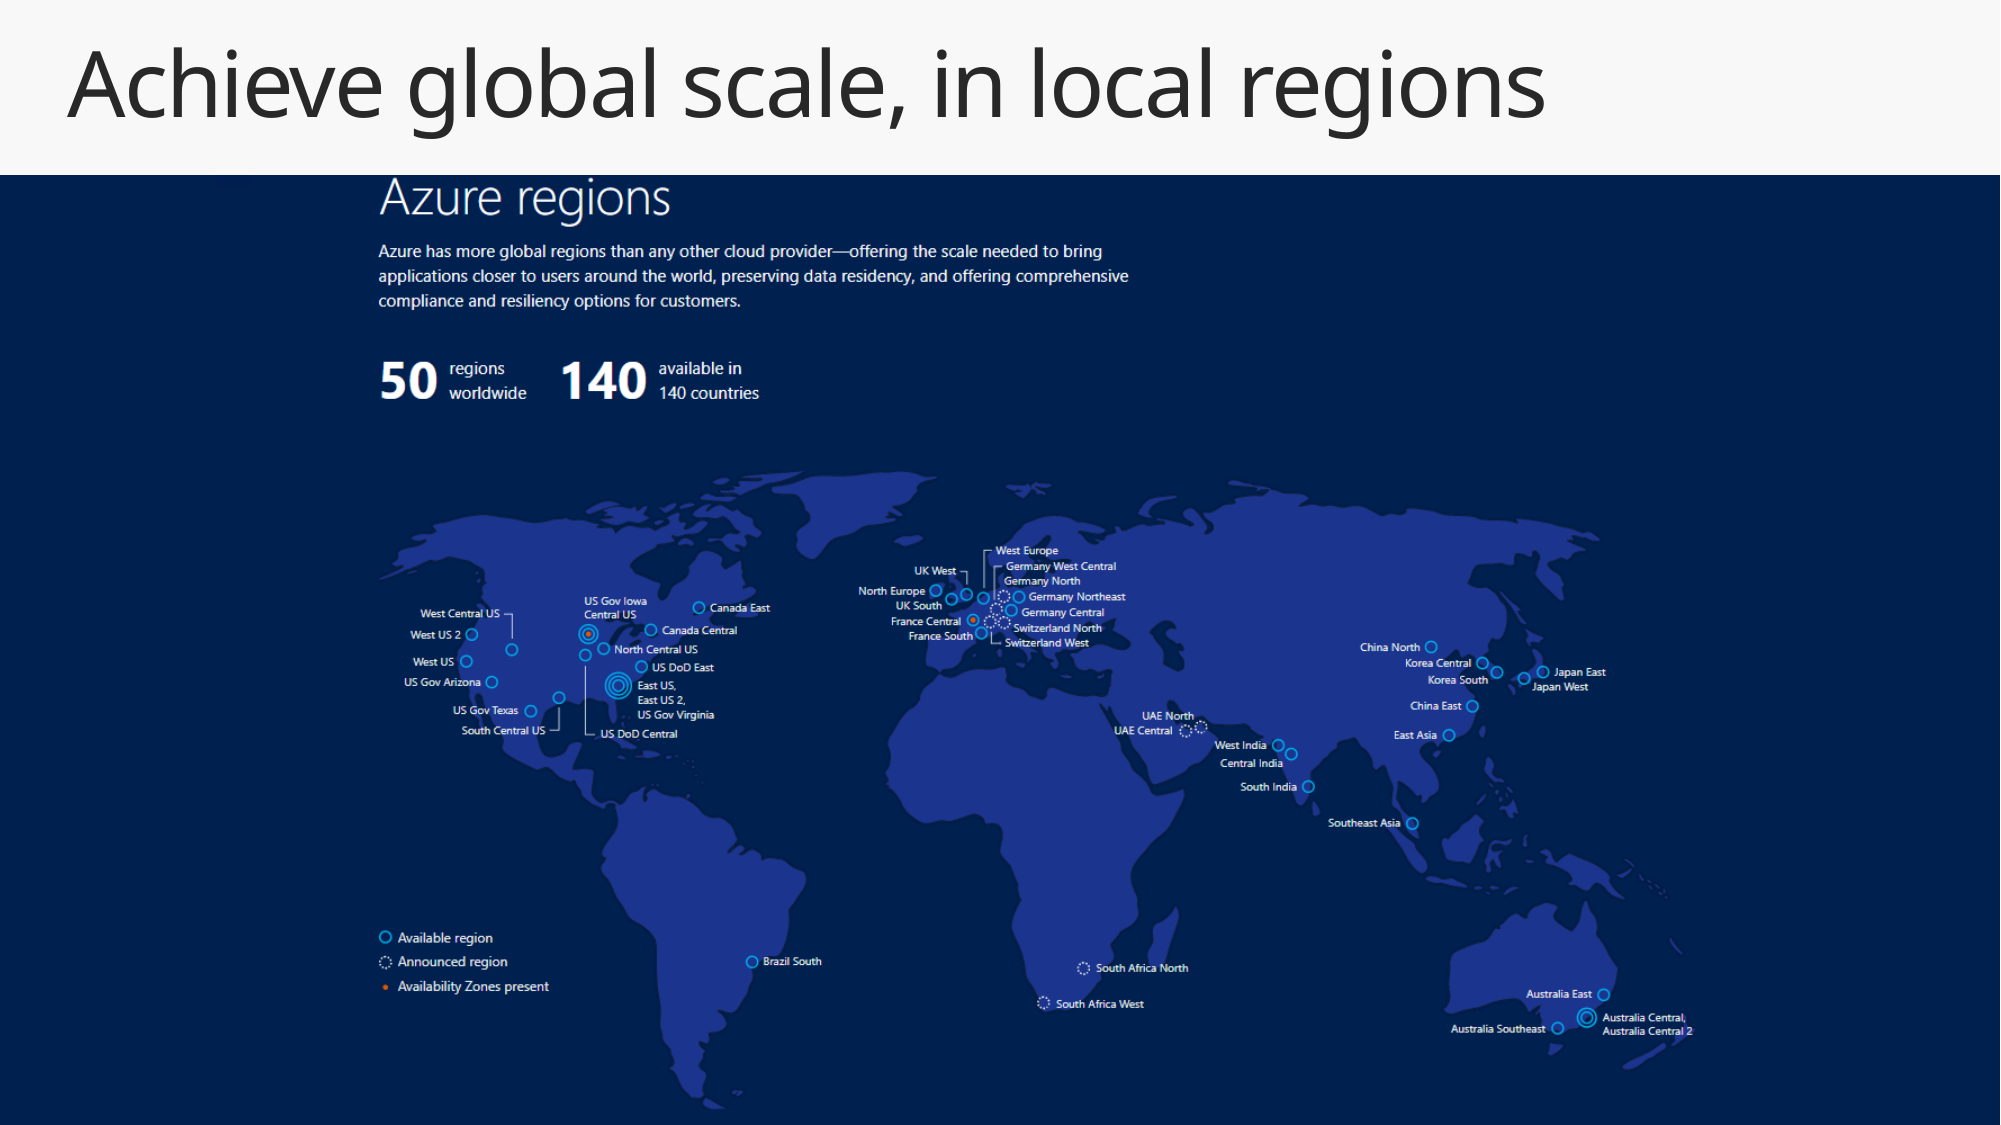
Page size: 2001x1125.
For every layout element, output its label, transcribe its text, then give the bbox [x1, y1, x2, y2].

text_box Achieve global scale, in local regions [43, 23, 1956, 154]
picture [0, 175, 2000, 1125]
